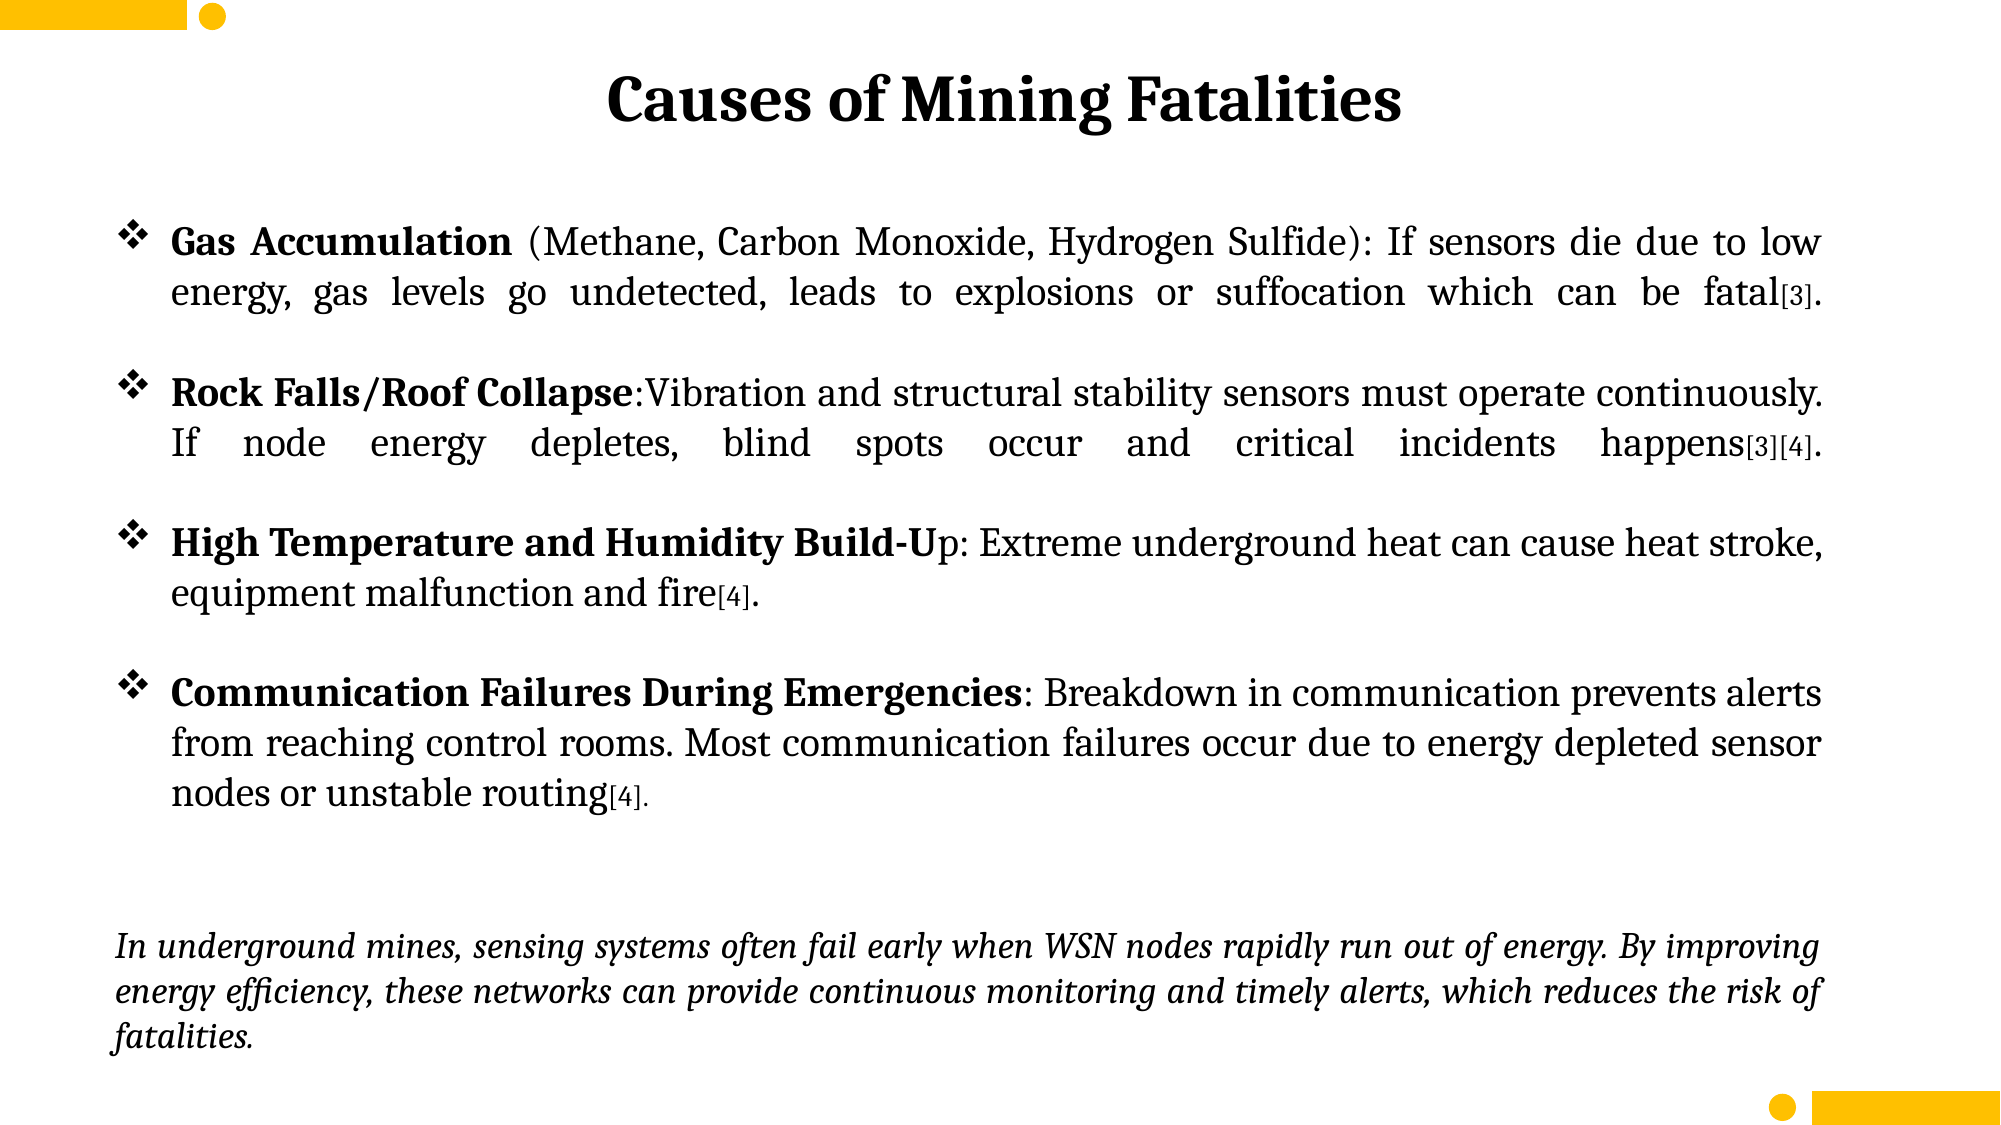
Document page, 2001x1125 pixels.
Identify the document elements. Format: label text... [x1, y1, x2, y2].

text_box Gas Accumulation (Methane, Carbon Monoxide, Hydrogen Sulfide): If sensors die due to low energy, gas levels go undetected, leads to explosions or suffocation which can be fatal[3]. Rock Falls/Roof Collapse:Vibration and structural stability sensors must operate continuously. If node energy depletes, blind spots occur and critical incidents happens[3][4]. High Temperature and Humidity Build-Up: Extreme underground heat can cause heat stroke, equipment malfunction and fire[4]. Communication Failures During Emergencies: Breakdown in communication prevents alerts from reaching control rooms. Most communication failures occur due to energy depleted sensor nodes or unstable routing[4]. [99, 206, 1837, 833]
text_box In underground mines, sensing systems often fail early when WSN nodes rapidly run out of energy. By improving energy efficiency, these networks can provide continuous monitoring and timely alerts, which reduces the risk of fatalities. [99, 913, 1837, 1085]
text_box [0, 0, 187, 30]
text_box Causes of Mining Fatalities [592, 47, 1482, 143]
text_box [1768, 1093, 1797, 1122]
text_box [198, 2, 226, 31]
text_box [1812, 1091, 2000, 1125]
